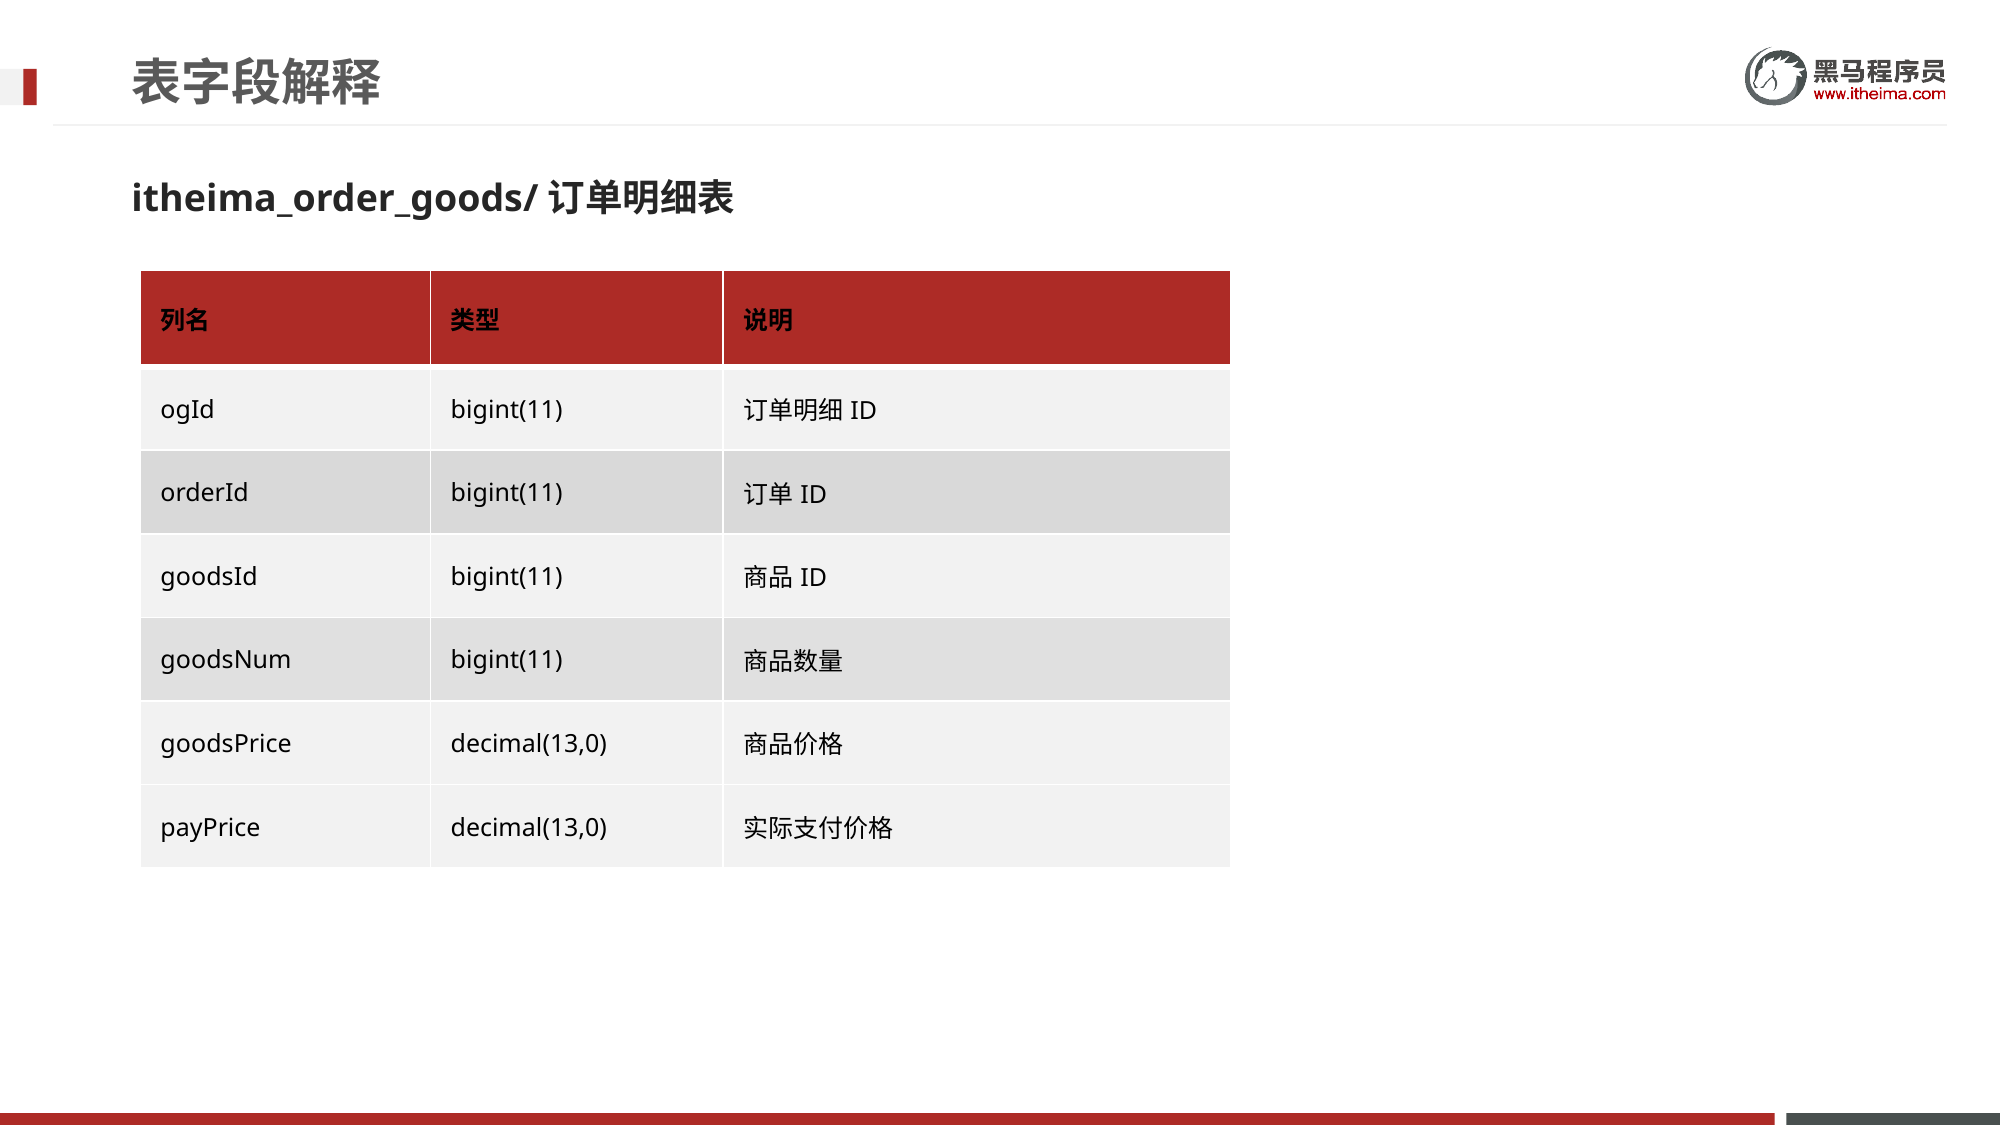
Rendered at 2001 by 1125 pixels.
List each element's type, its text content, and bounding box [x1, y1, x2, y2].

table_cell 商品ID [724, 535, 1230, 617]
table_header 说明 [724, 271, 1230, 364]
list itheima_order_goods/订单明细表 [116, 154, 1872, 239]
table_cell 实际支付价格 [724, 785, 1230, 867]
table_cell 订单明细ID [724, 370, 1230, 449]
table_cell bigint(11) [431, 535, 722, 617]
table_cell 商品价格 [724, 702, 1230, 784]
title 表字段解释 [116, 38, 1556, 124]
table_cell bigint(11) [431, 451, 722, 533]
table_cell bigint(11) [431, 370, 722, 449]
table_cell goodsId [141, 535, 430, 617]
table_cell 订单ID [724, 451, 1230, 533]
table_cell payPrice [141, 785, 430, 867]
table_cell goodsNum [141, 618, 430, 700]
table_cell decimal(13,0) [431, 702, 722, 784]
table_header 列名 [141, 271, 430, 364]
table_cell 商品数量 [724, 618, 1230, 700]
table_cell orderId [141, 451, 430, 533]
table_cell goodsPrice [141, 702, 430, 784]
table_cell bigint(11) [431, 618, 722, 700]
table_header 类型 [431, 271, 722, 364]
table_cell ogId [141, 370, 430, 449]
table_cell decimal(13,0) [431, 785, 722, 867]
picture [1744, 46, 1946, 106]
